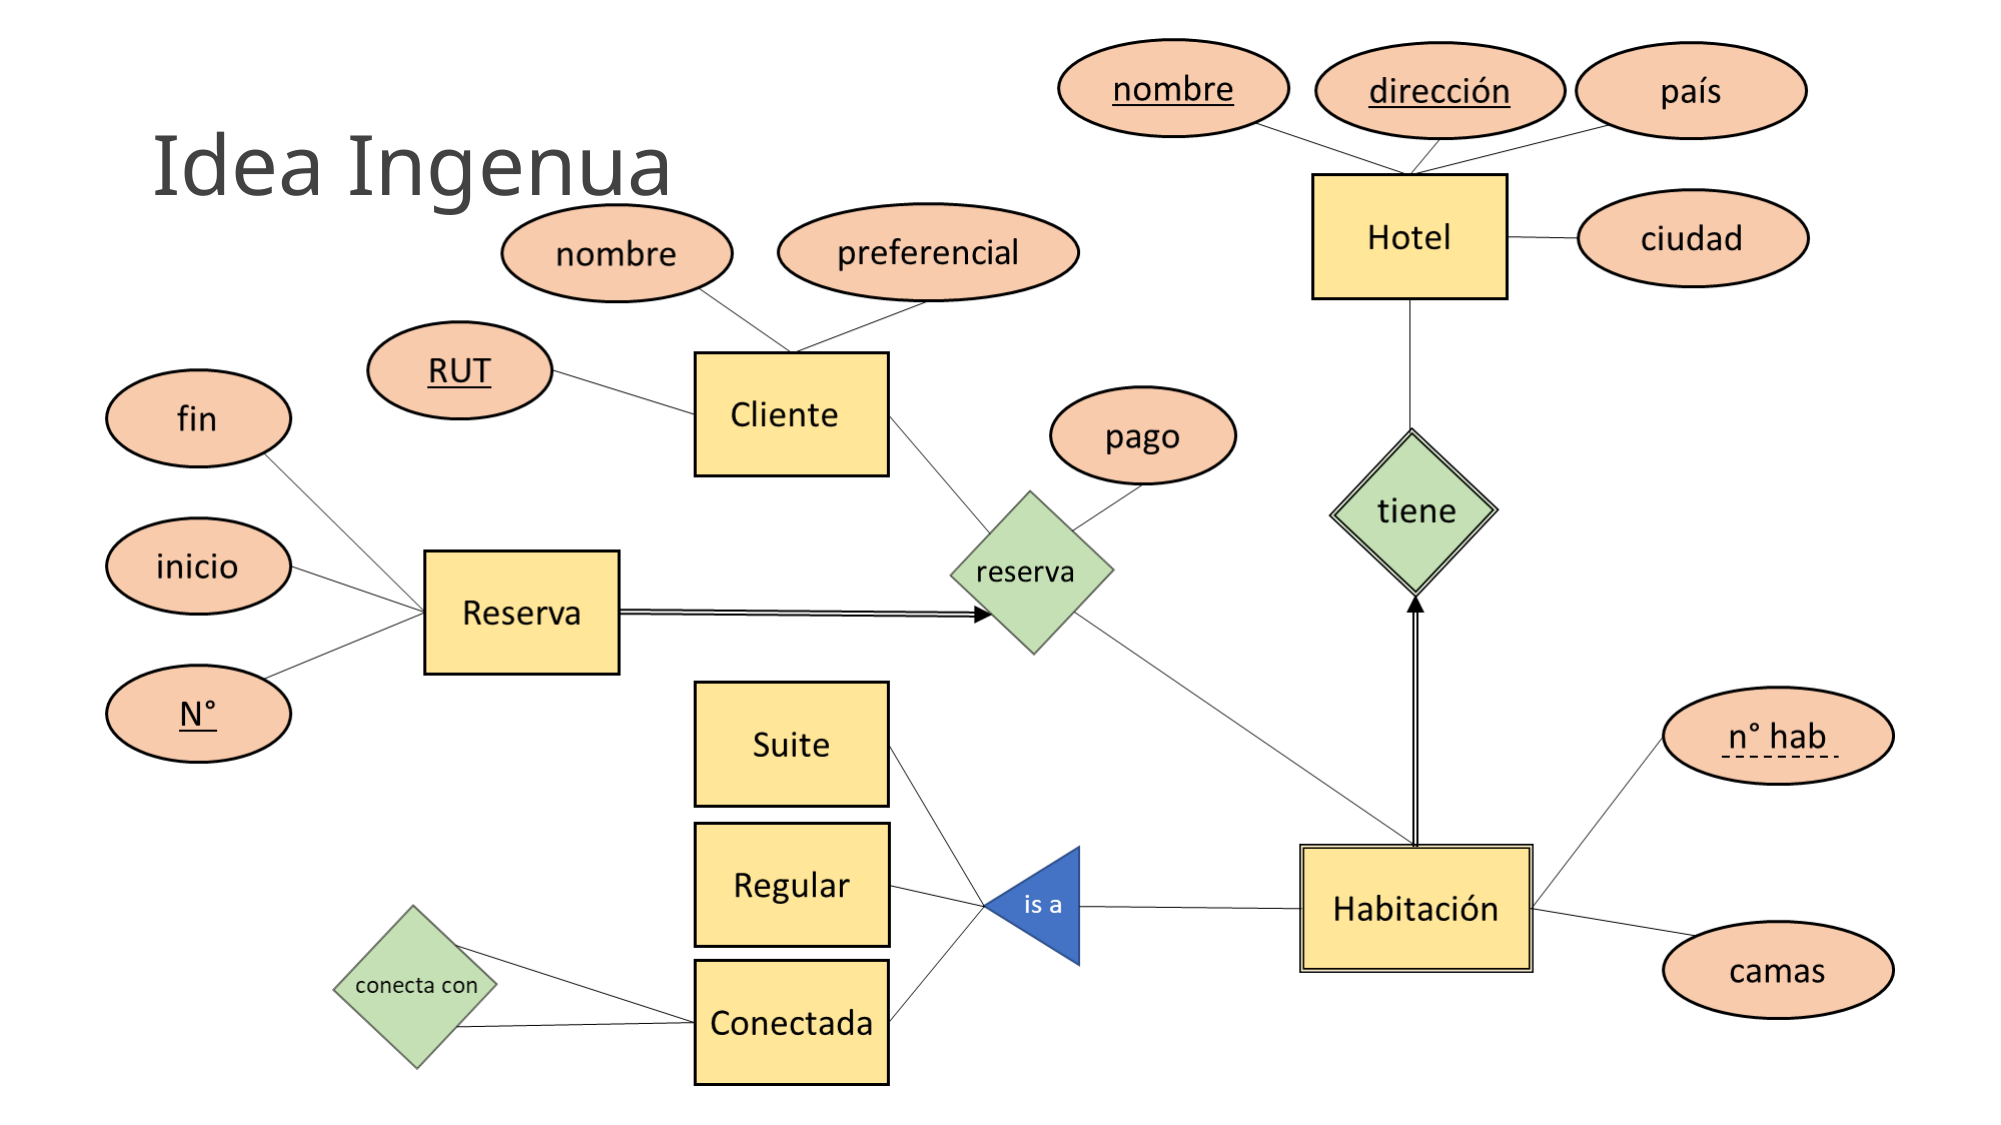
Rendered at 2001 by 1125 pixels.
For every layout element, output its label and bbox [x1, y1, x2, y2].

picture [105, 38, 1895, 1087]
